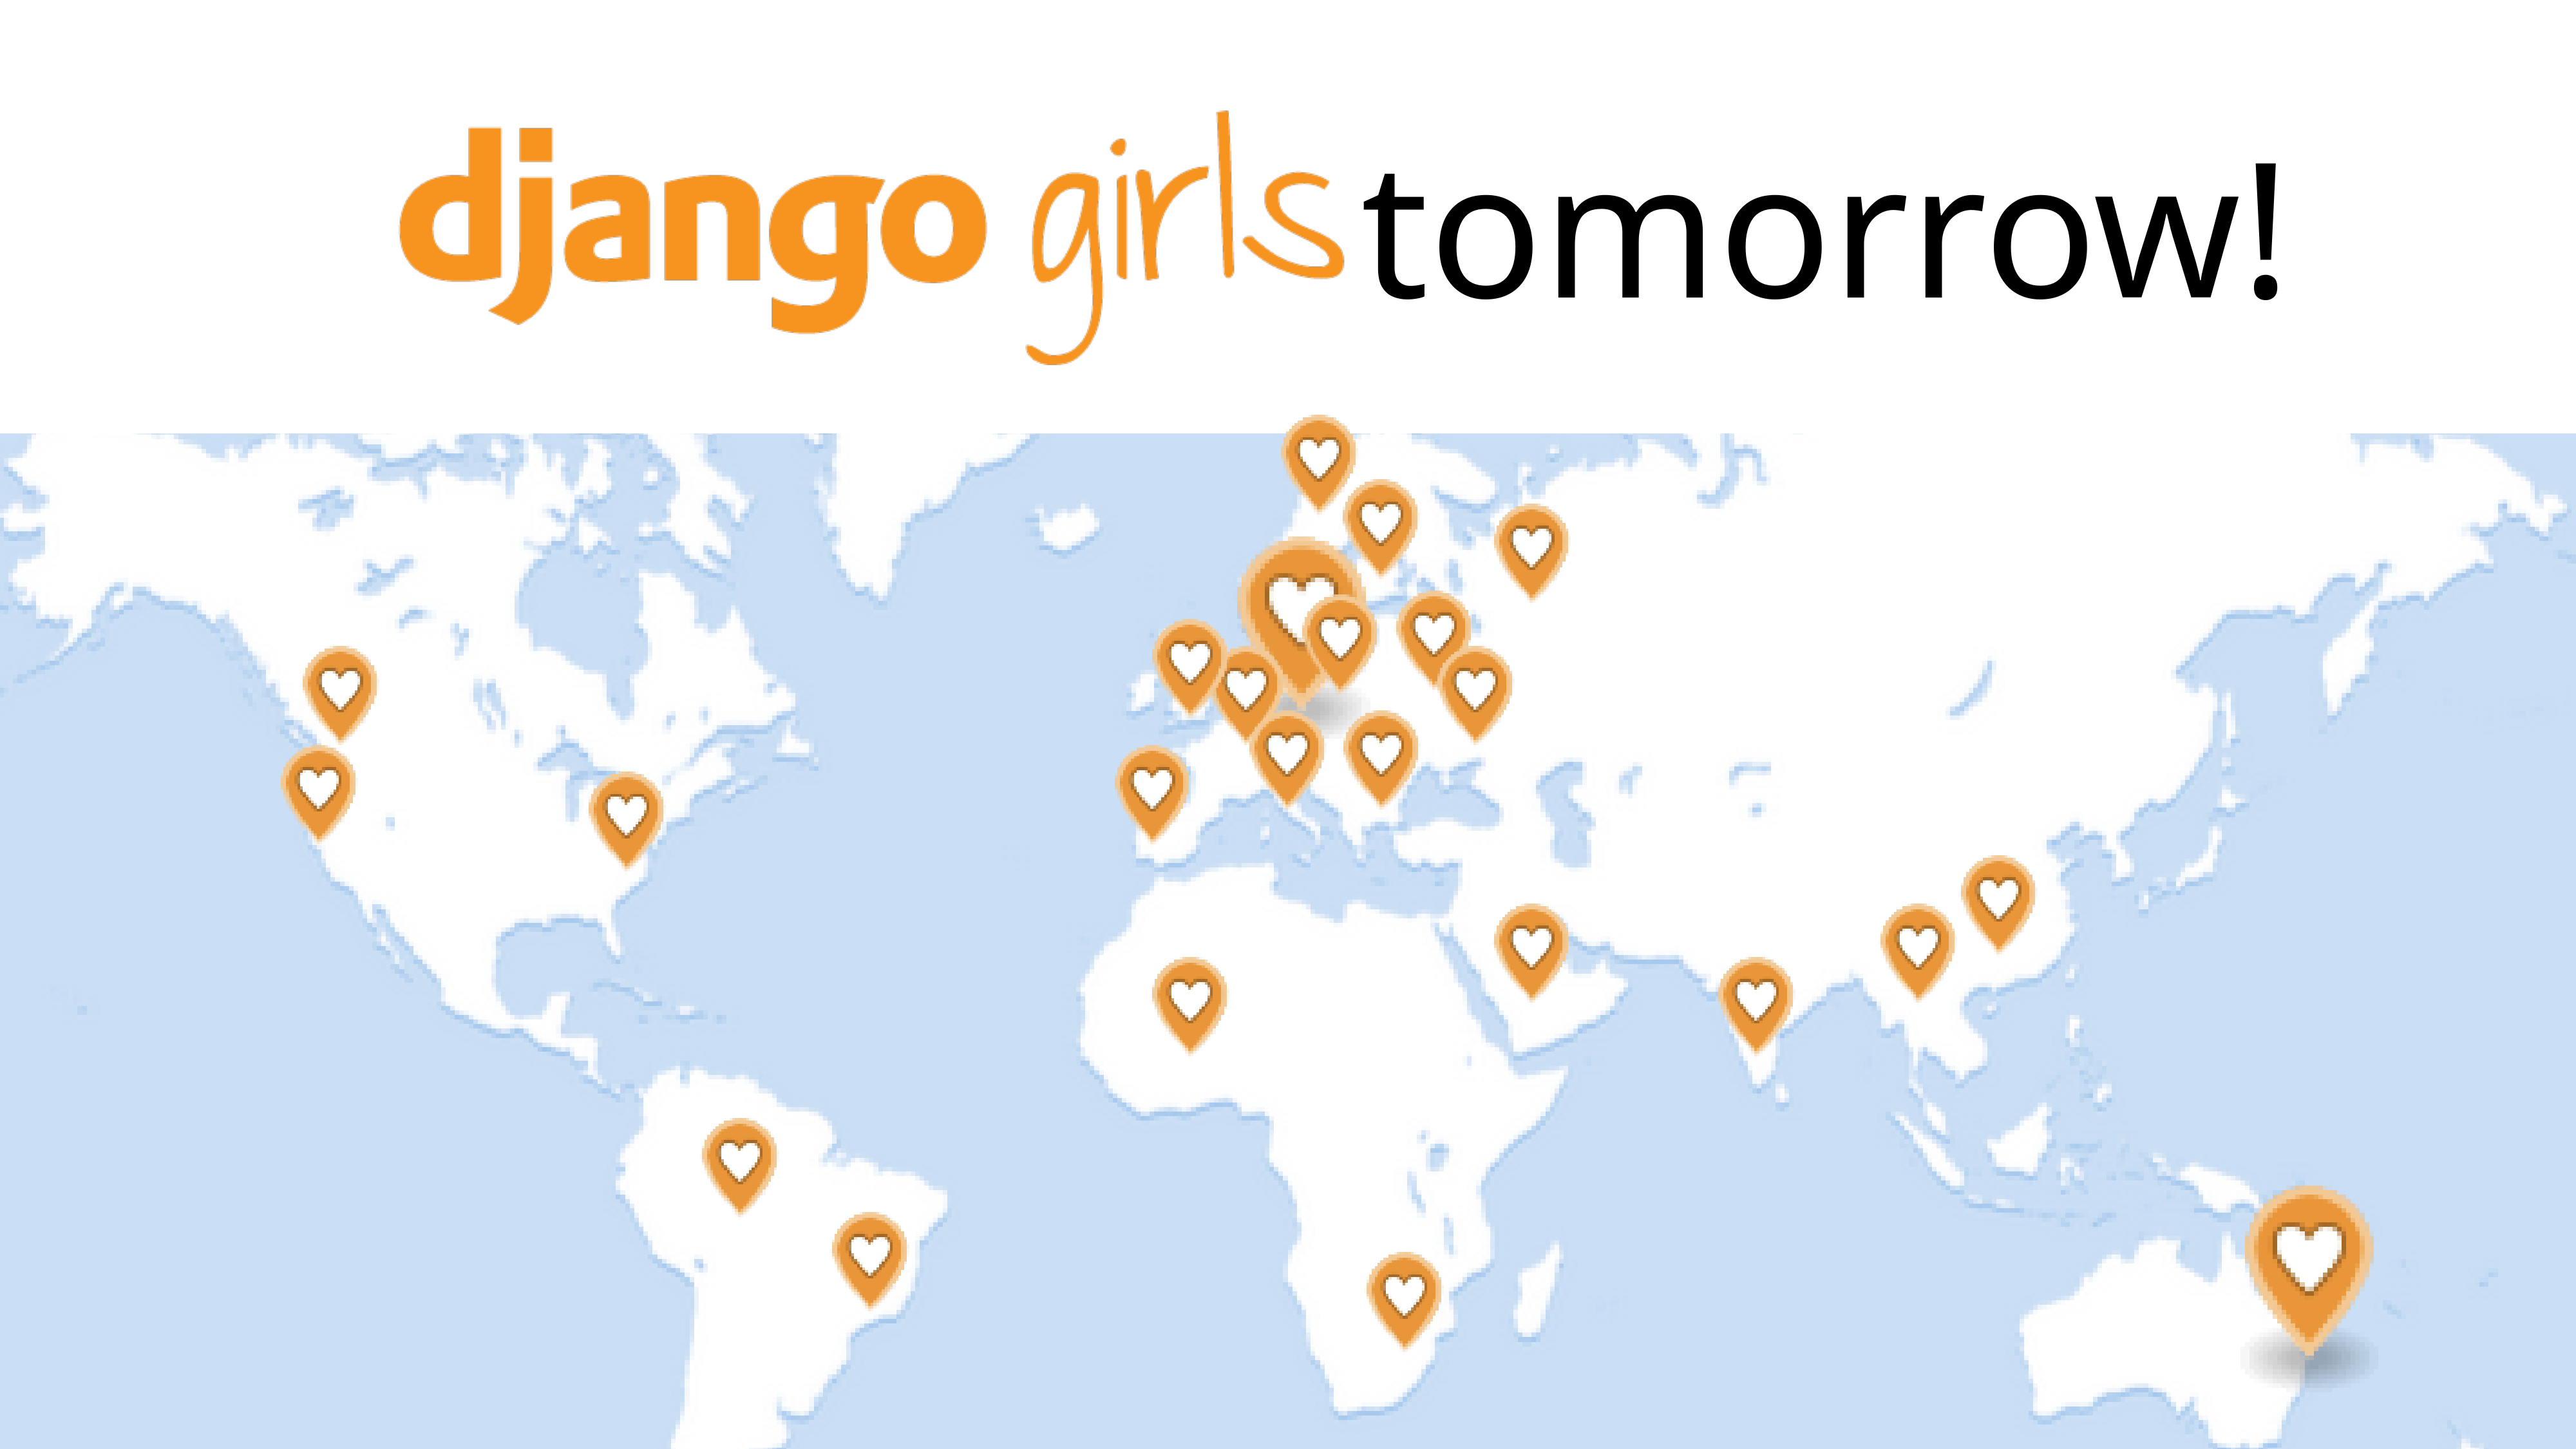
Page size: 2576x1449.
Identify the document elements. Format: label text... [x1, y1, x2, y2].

picture [0, 40, 2576, 1449]
text_box tomorrow! [1425, 104, 2297, 341]
